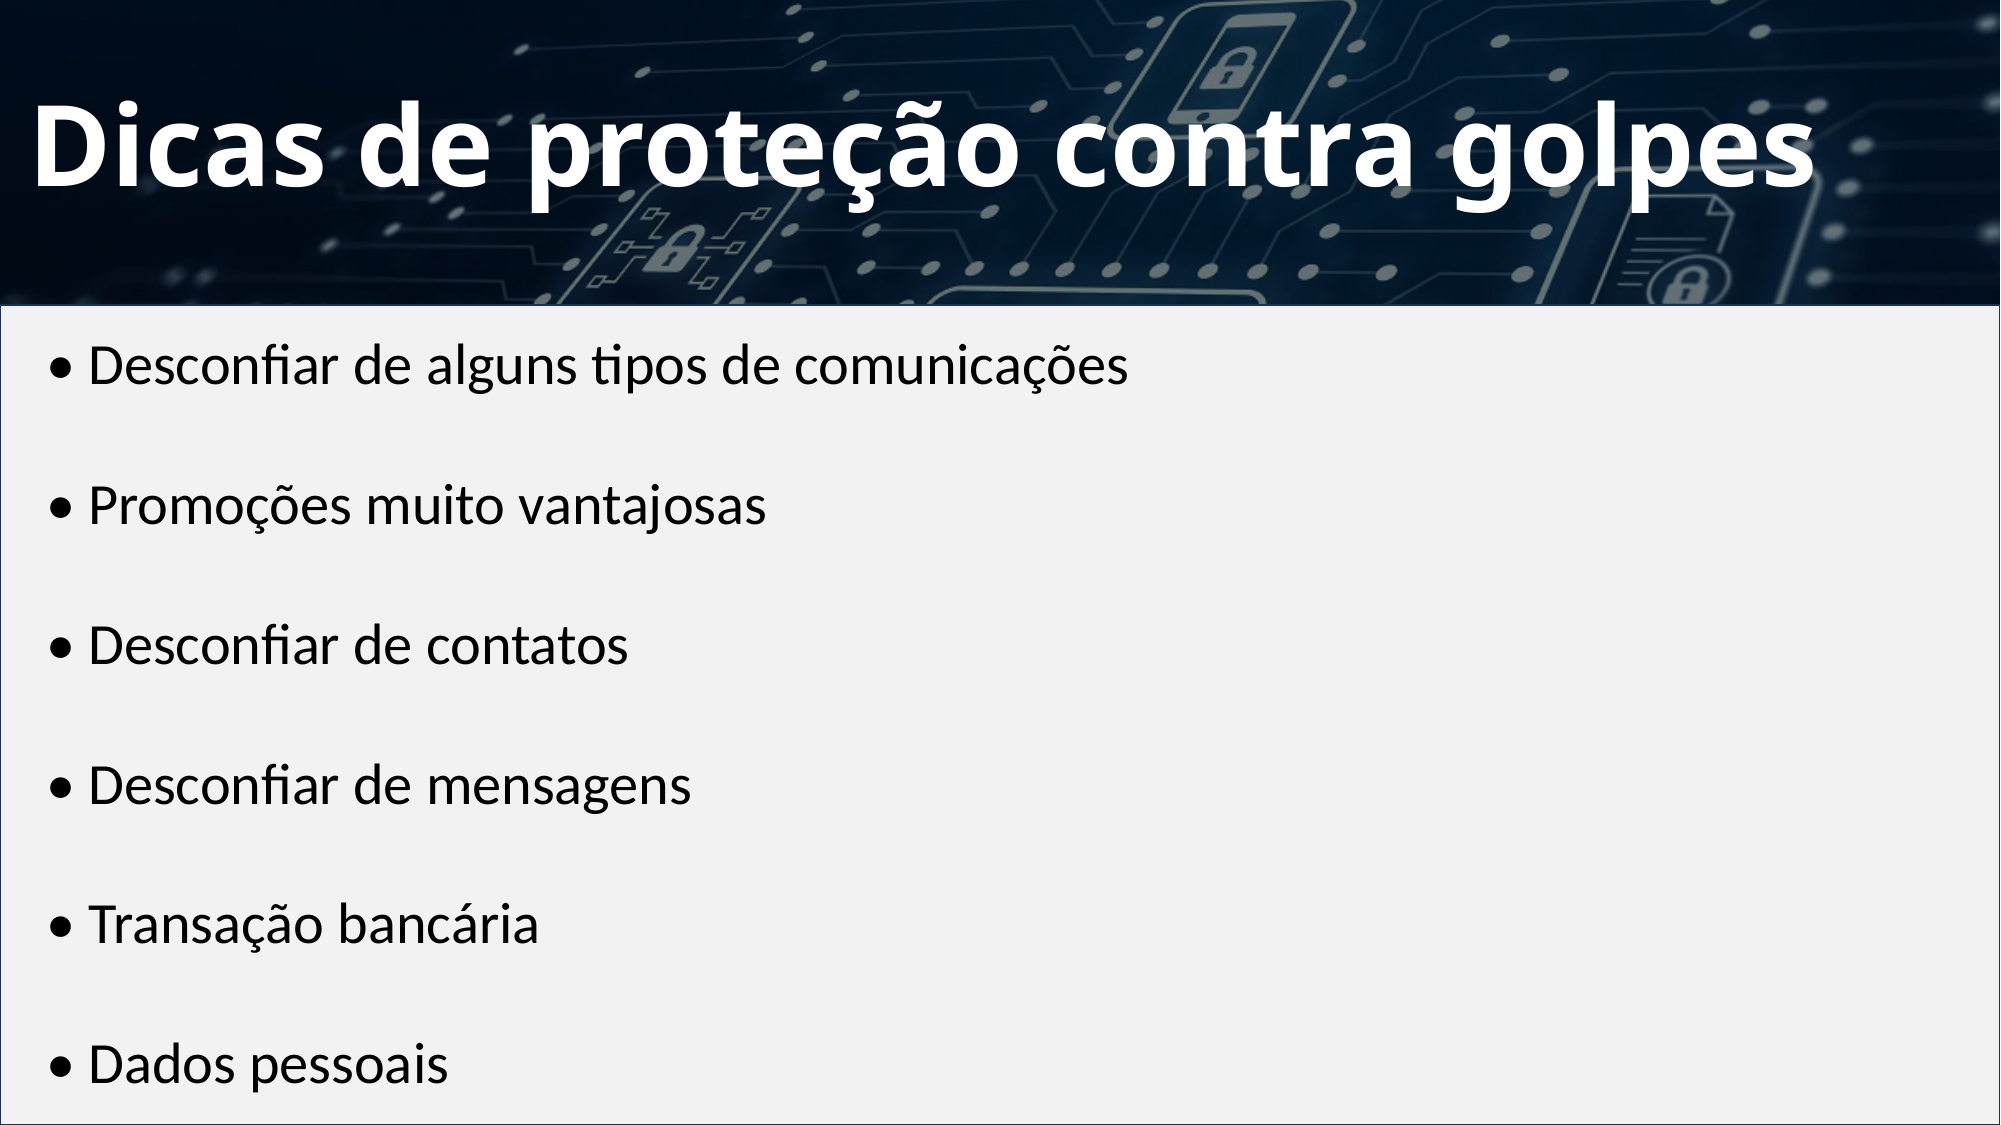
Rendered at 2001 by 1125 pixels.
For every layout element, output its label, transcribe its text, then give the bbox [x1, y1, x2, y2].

text_box [0, 305, 2000, 1125]
text_box • Desconfiar de alguns tipos de comunicações • Promoções muito vantajosas • Desconfiar de contatos • Desconfiar de mensagens • Transação bancária • Dados pessoais [31, 318, 1937, 1103]
picture [0, 0, 2000, 305]
